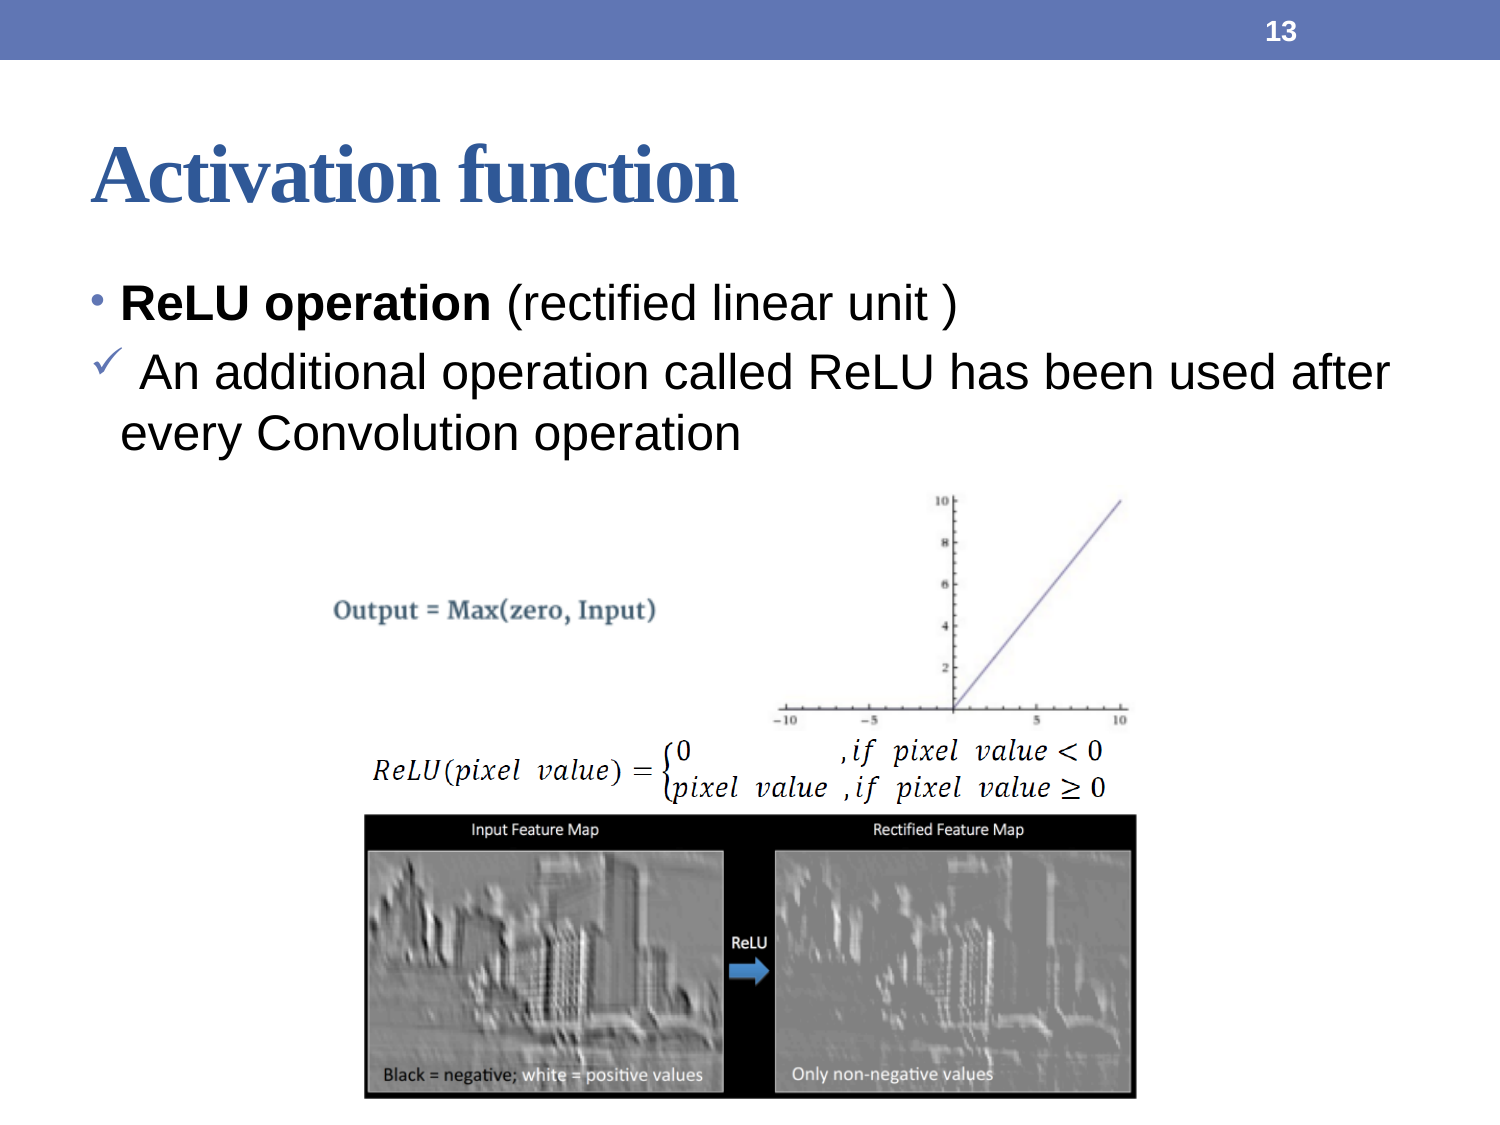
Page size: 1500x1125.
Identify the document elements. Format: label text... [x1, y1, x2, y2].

list ReLU operation (rectified linear unit ) An additional operation called ReLU has been used after every Convolution operation [75, 262, 1425, 1063]
picture [360, 811, 1140, 1104]
title Activation function [75, 87, 1425, 250]
slide_number 13 [1250, 3, 1425, 57]
picture [303, 485, 1173, 808]
